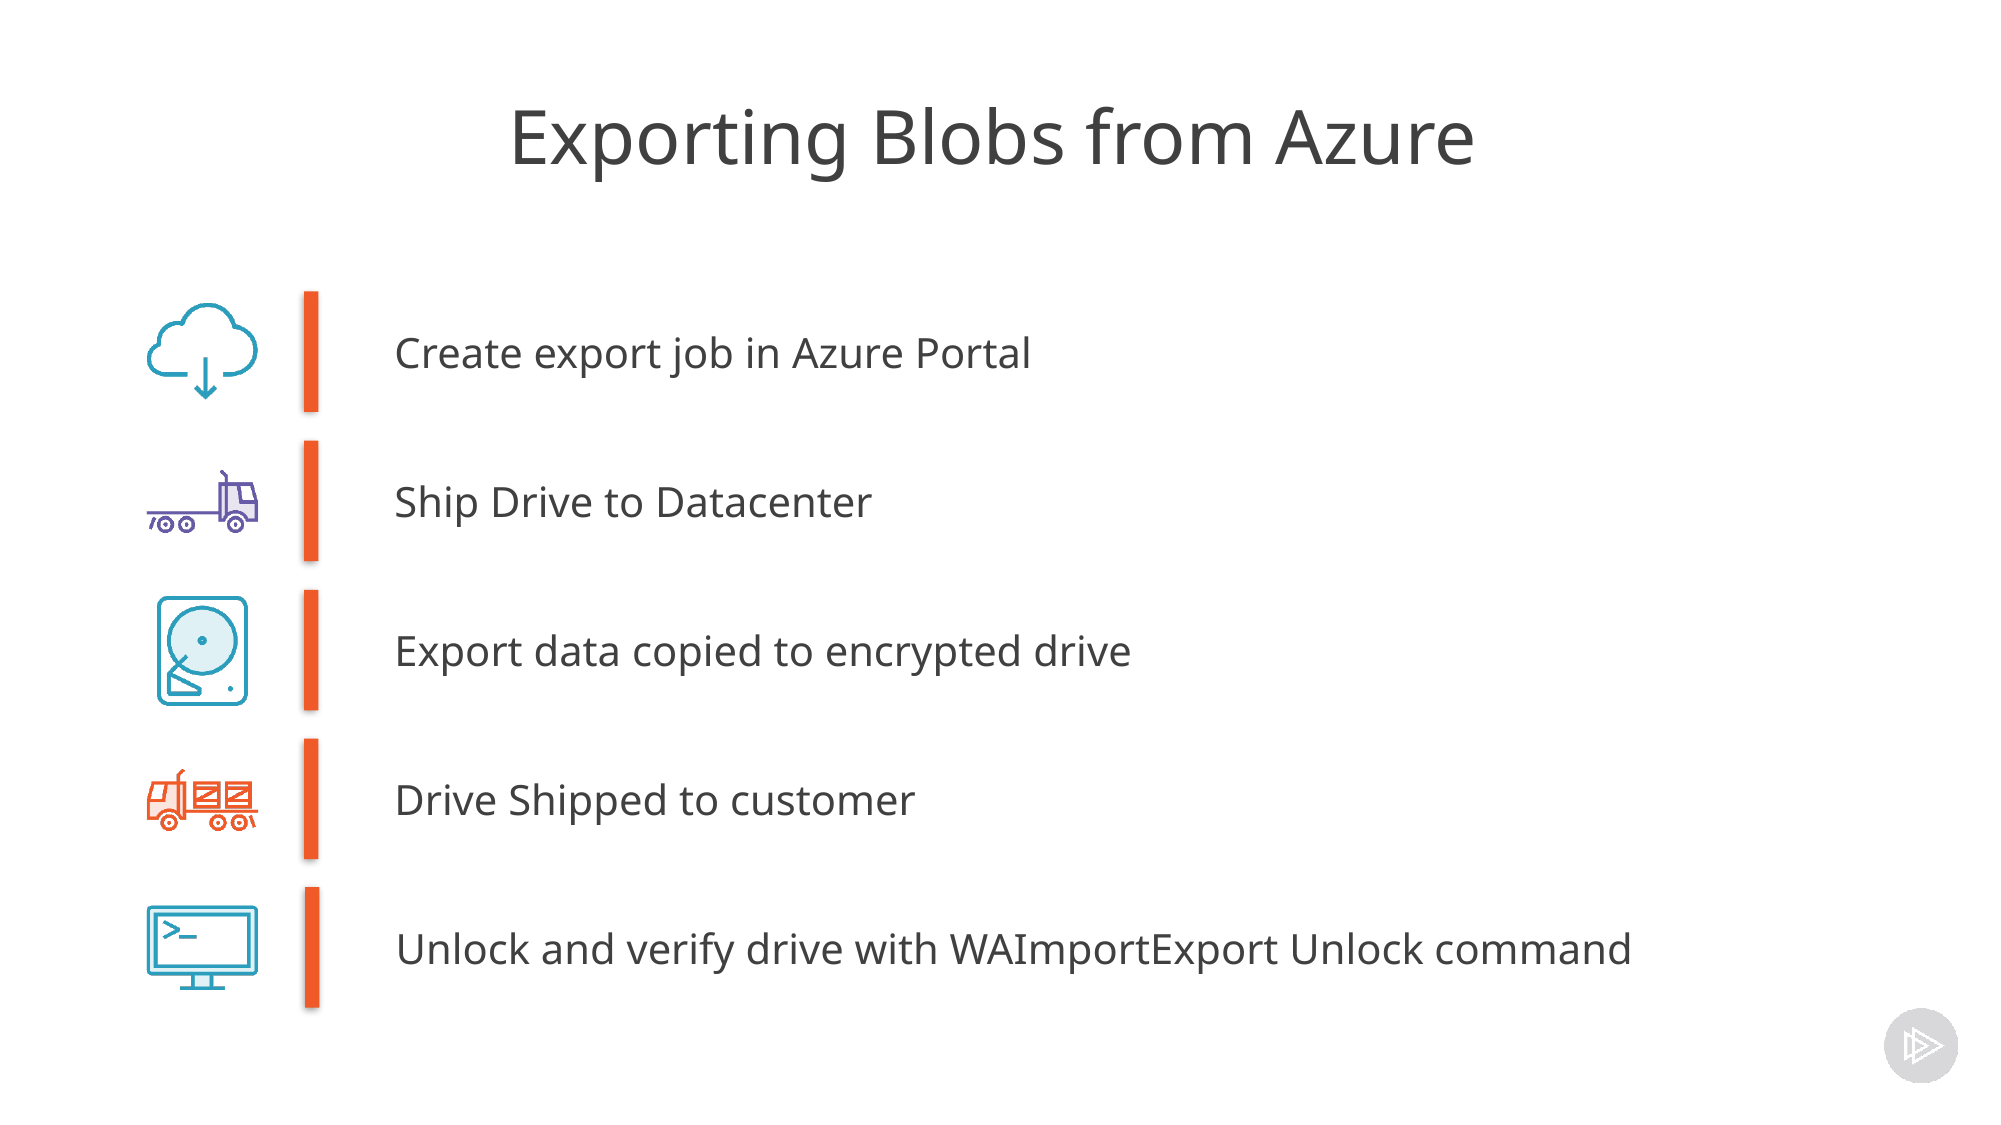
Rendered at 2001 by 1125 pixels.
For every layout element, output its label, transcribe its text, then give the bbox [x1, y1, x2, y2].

list Ship Drive to Datacenter [364, 440, 1885, 562]
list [145, 903, 259, 991]
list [145, 766, 259, 832]
title Exporting Blobs from Azure [115, 96, 1885, 169]
list Export data copied to encrypted drive [364, 589, 1885, 711]
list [155, 594, 249, 708]
list Unlock and verify drive with WAImportExport Unlock command [365, 887, 1886, 1008]
list Create export job in Azure Portal [364, 291, 1885, 412]
list Drive Shipped to customer [364, 738, 1885, 860]
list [145, 300, 259, 402]
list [145, 468, 259, 534]
